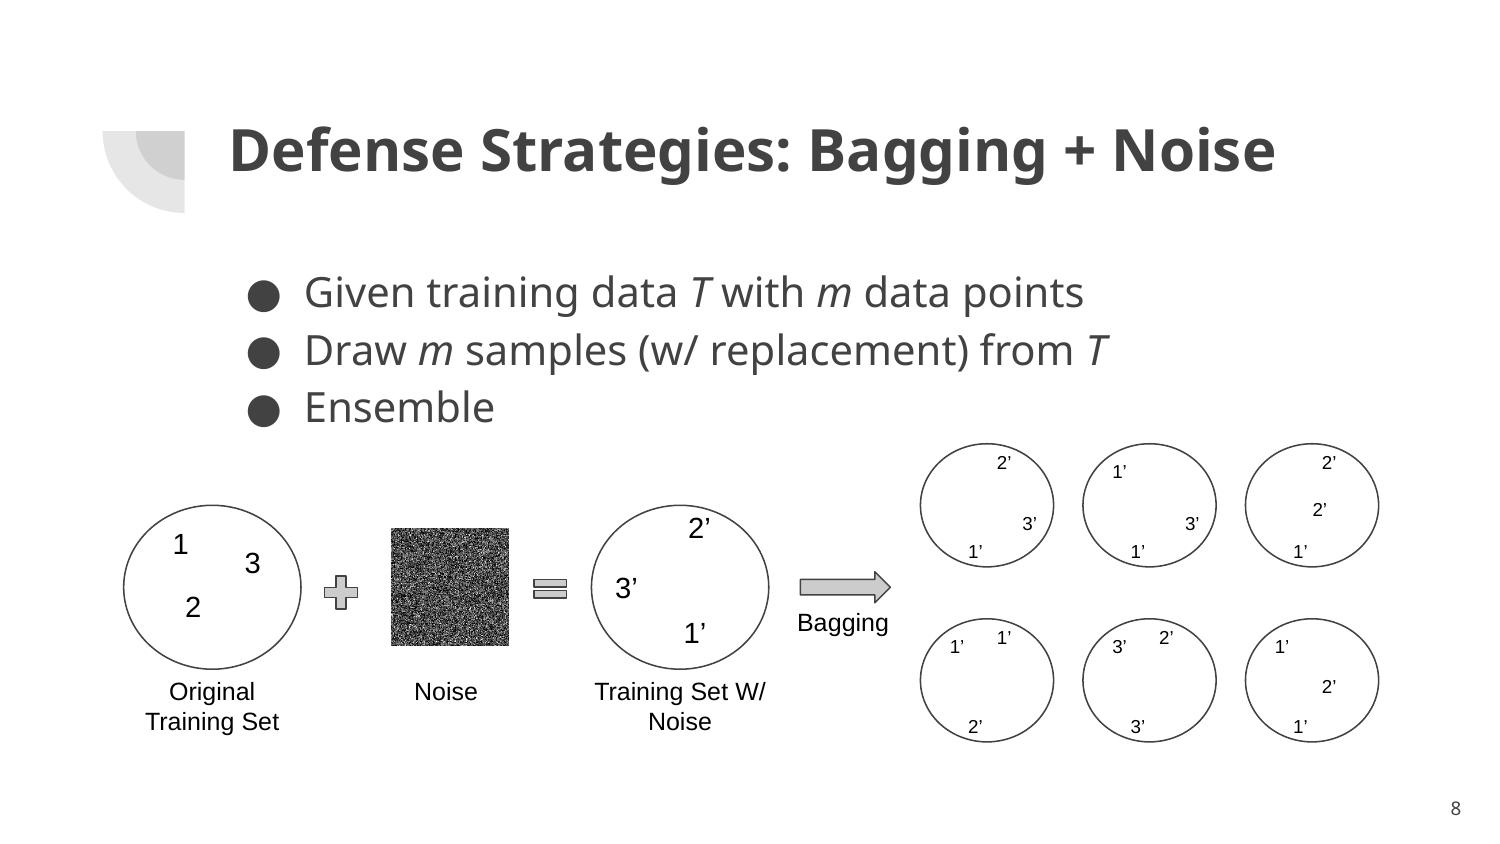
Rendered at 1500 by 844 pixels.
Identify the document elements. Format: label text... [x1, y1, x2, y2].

list Given training data T with m data points Draw m samples (w/ replacement) from T Ensemble [213, 243, 1368, 434]
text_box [105, 435, 1379, 750]
title Defense Strategies: Bagging + Noise [213, 98, 1368, 243]
slide_number ‹#› [1386, 777, 1477, 842]
